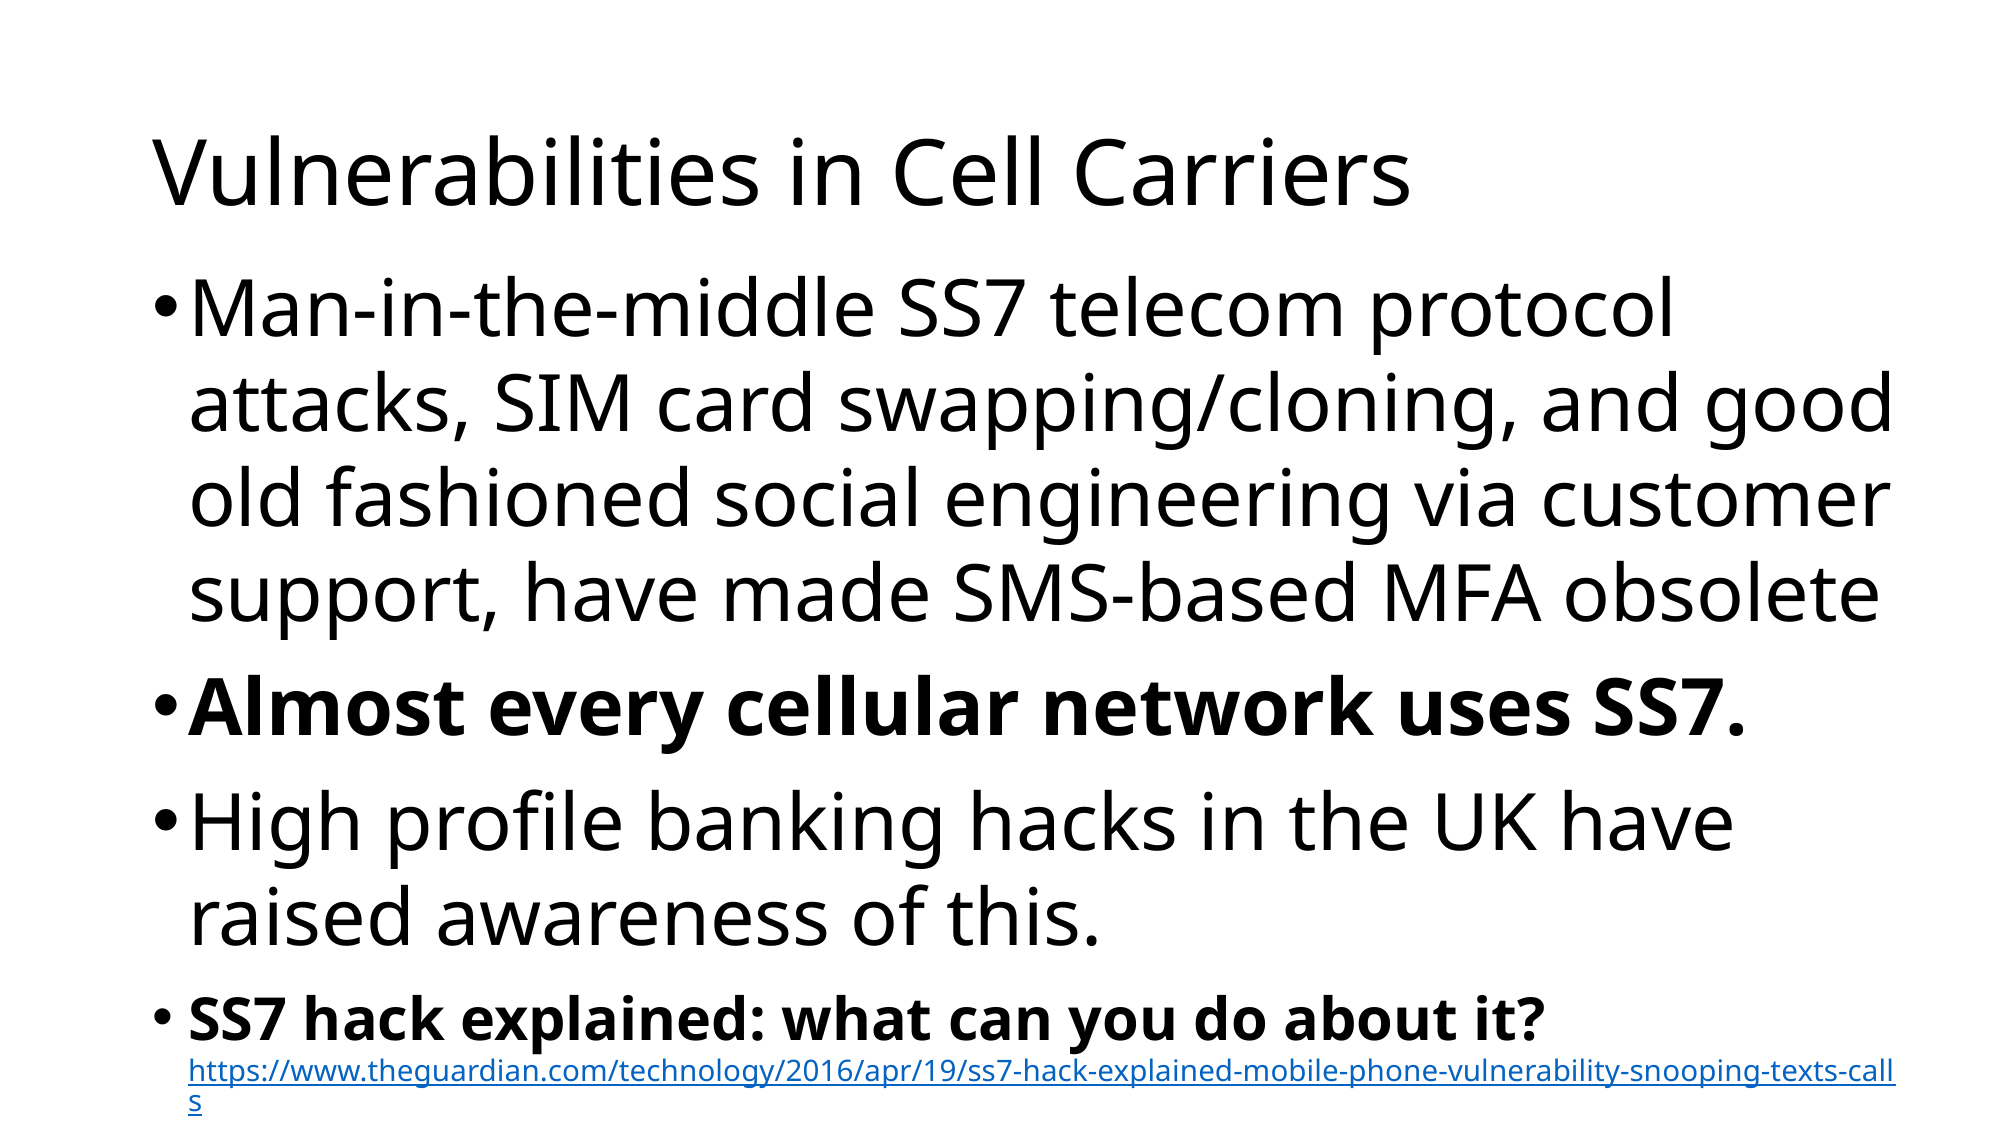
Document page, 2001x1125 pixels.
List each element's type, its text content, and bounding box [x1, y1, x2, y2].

title Vulnerabilities in Cell Carriers [137, 59, 1863, 249]
list Man-in-the-middle SS7 telecom protocol attacks, SIM card swapping/cloning, and good old fashioned social engineering via customer support, have made SMS-based MFA obsolete Almost every cellular network uses SS7. High profile banking hacks in the UK have raised awareness of this. SS7 hack explained: what can you do about it? https://www.theguardian.com/technology/2016/apr/19/ss7-hack-explained-mobile-phone-vulnerability-snooping-texts-calls [137, 249, 1925, 1113]
